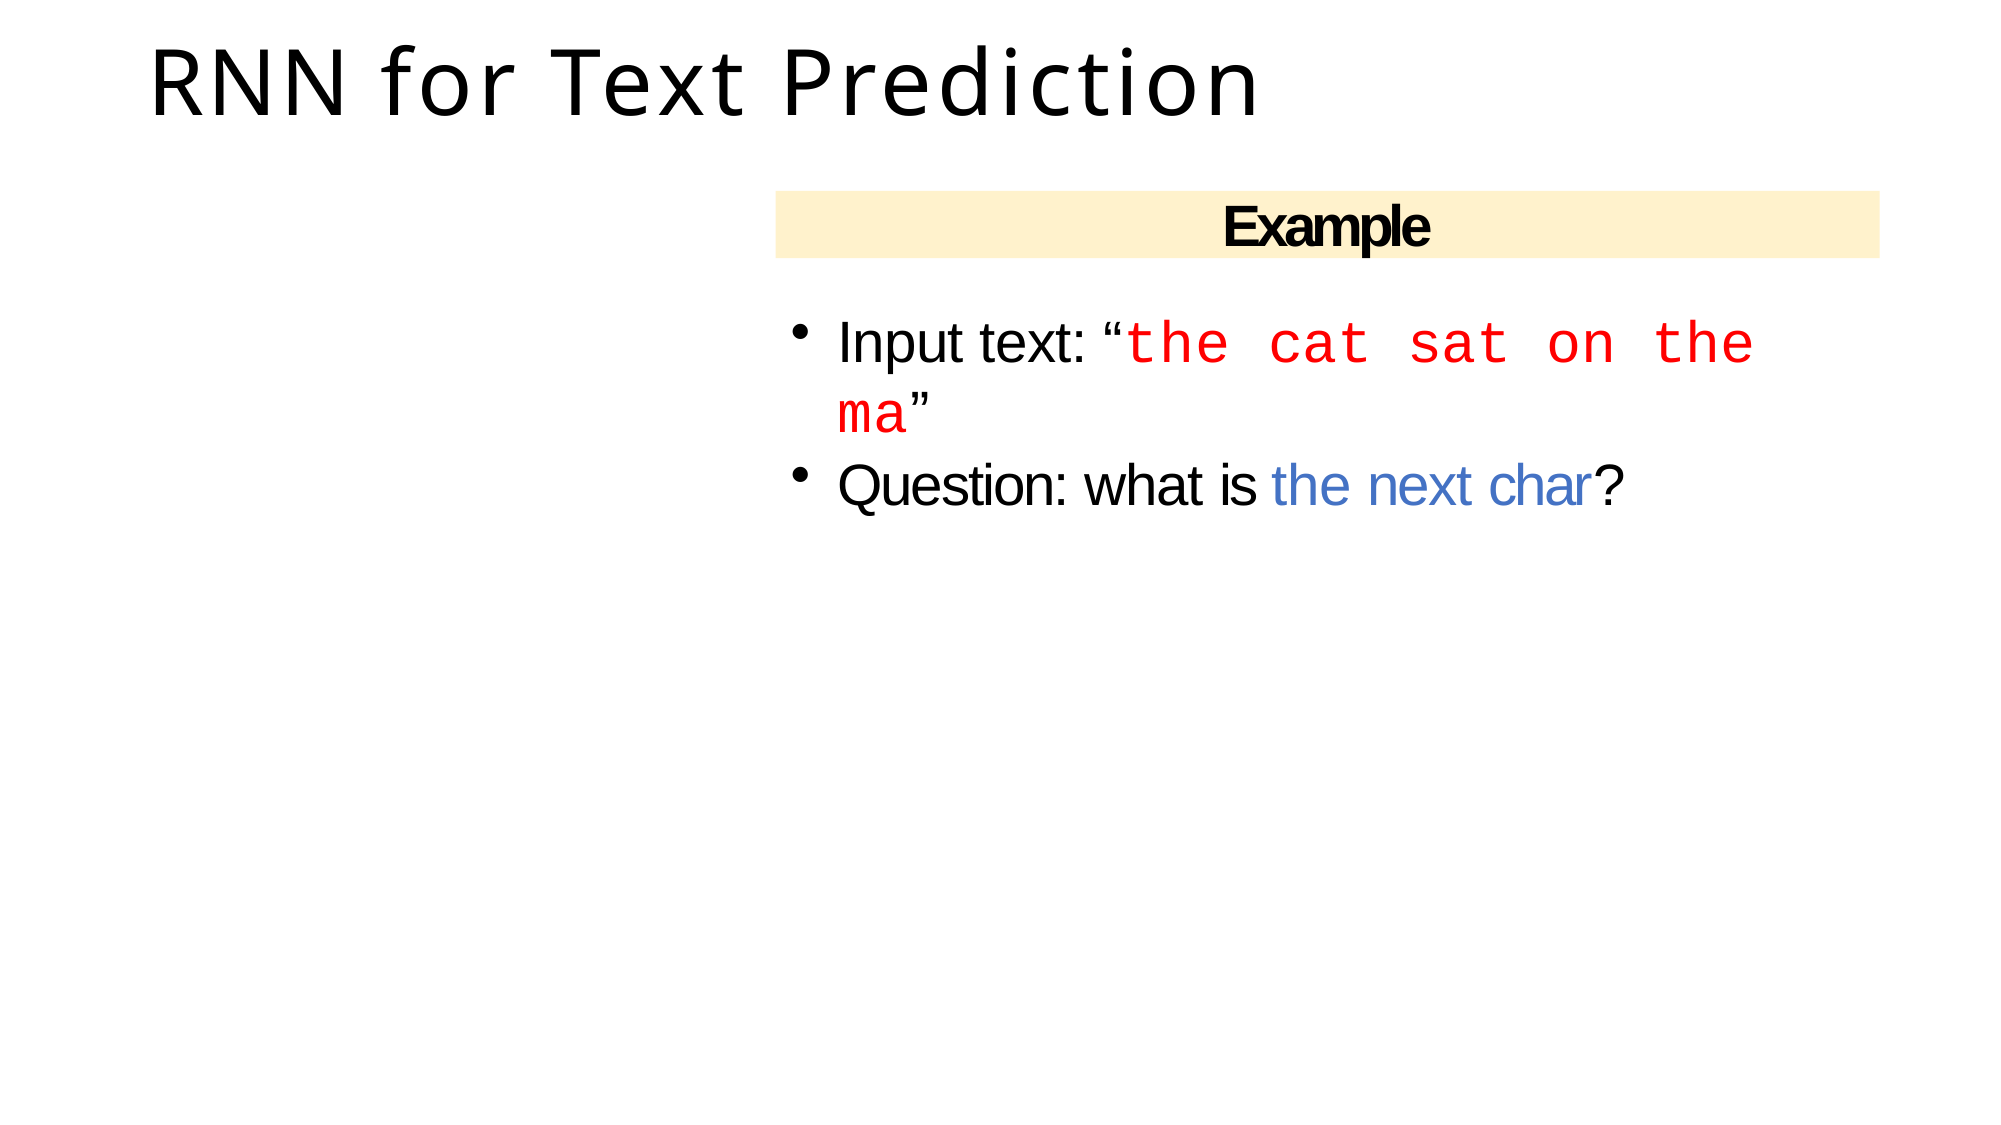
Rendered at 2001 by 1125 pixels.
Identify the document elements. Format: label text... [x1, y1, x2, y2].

text_box Example [775, 190, 1880, 259]
text_box Input text: “the cat sat on the ma” Question: what is the next char? [788, 301, 1882, 517]
title RNN for Text Prediction [145, 0, 1458, 174]
